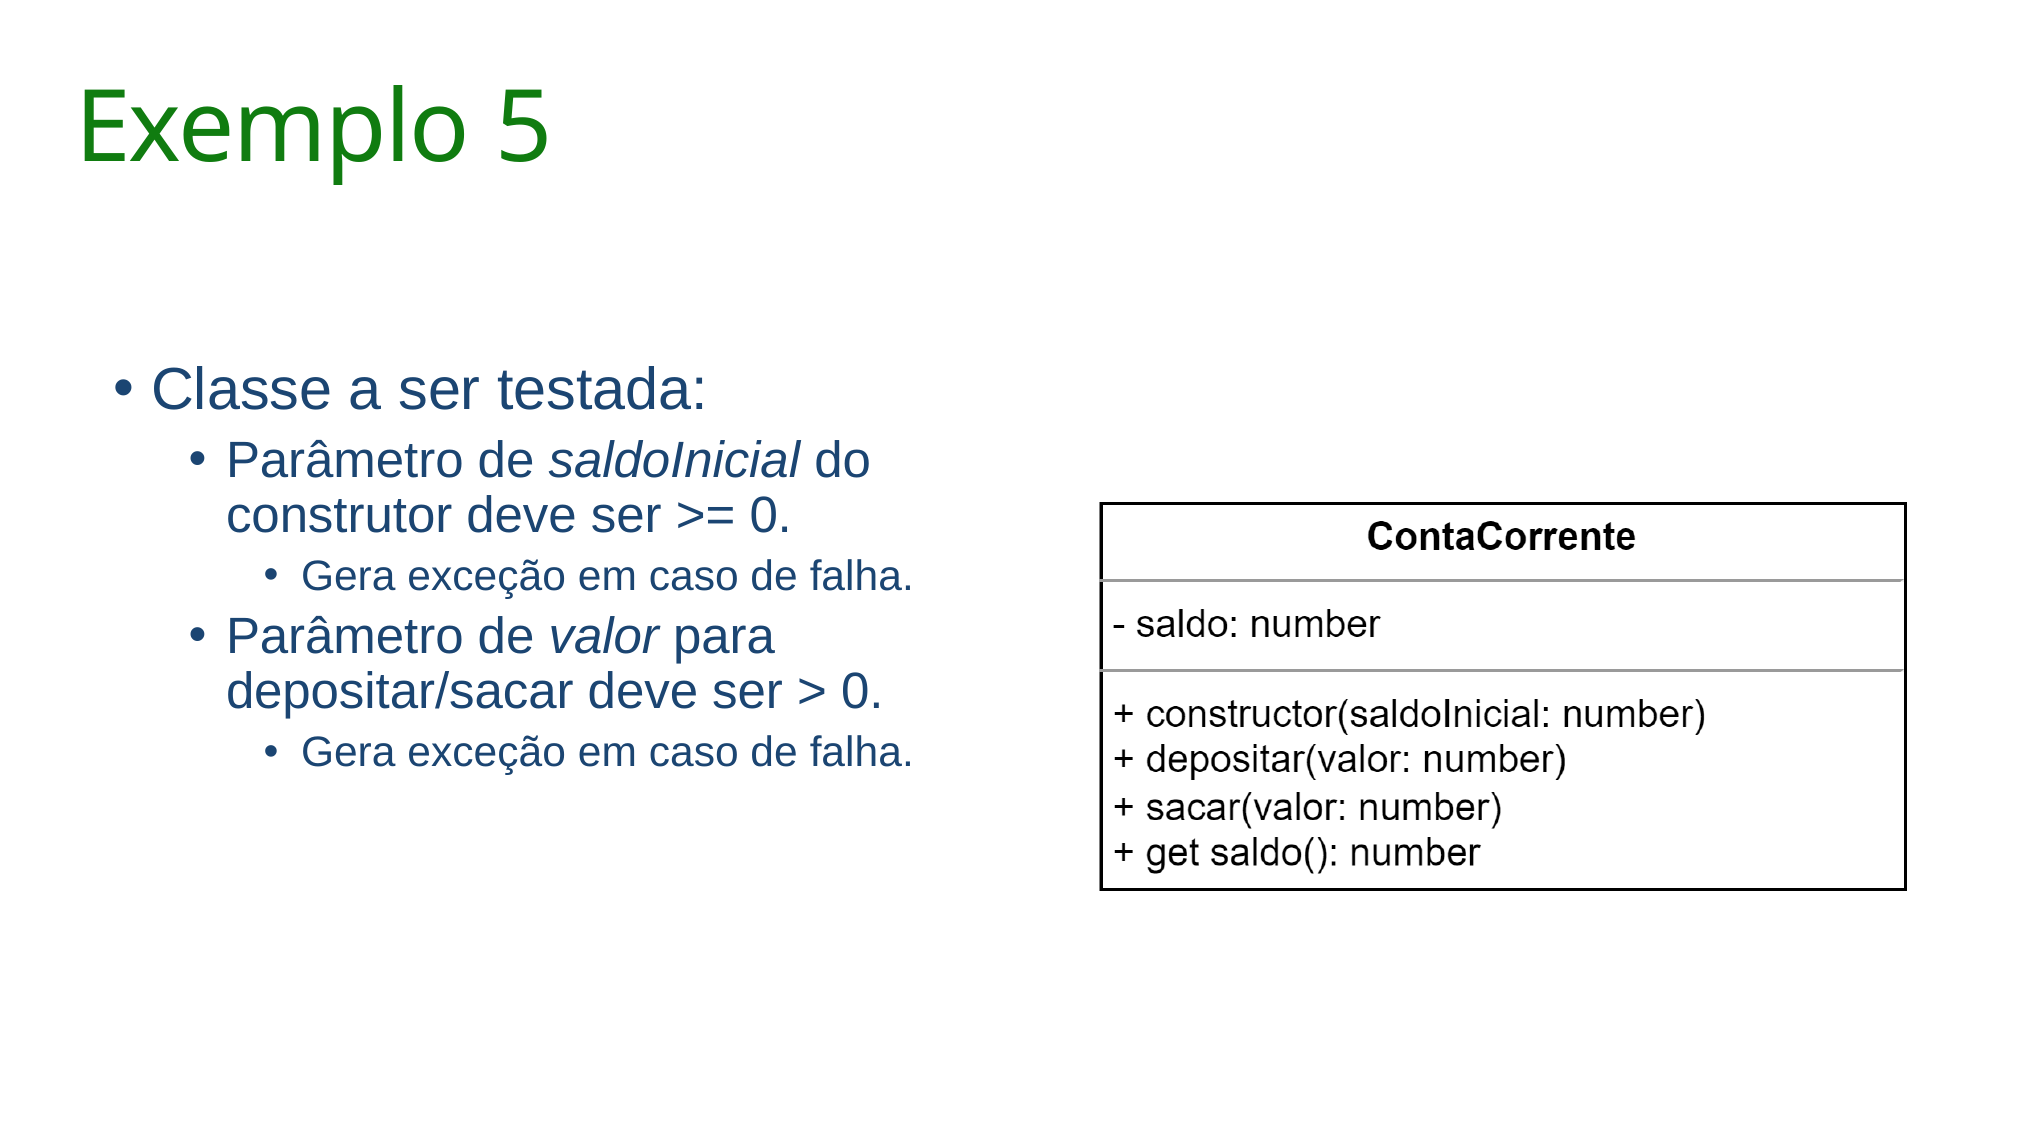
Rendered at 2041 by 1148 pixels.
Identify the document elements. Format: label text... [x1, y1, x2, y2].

title Exemplo 5 [60, 60, 1980, 210]
picture [1066, 468, 1942, 923]
text_box Classe a ser testada: Parâmetro de saldoInicial do construtor deve ser >= 0. Gera exceção em caso de falha. Parâmetro de valor para depositar/sacar deve ser > 0. Gera exceção em caso de falha. [98, 350, 1079, 1041]
